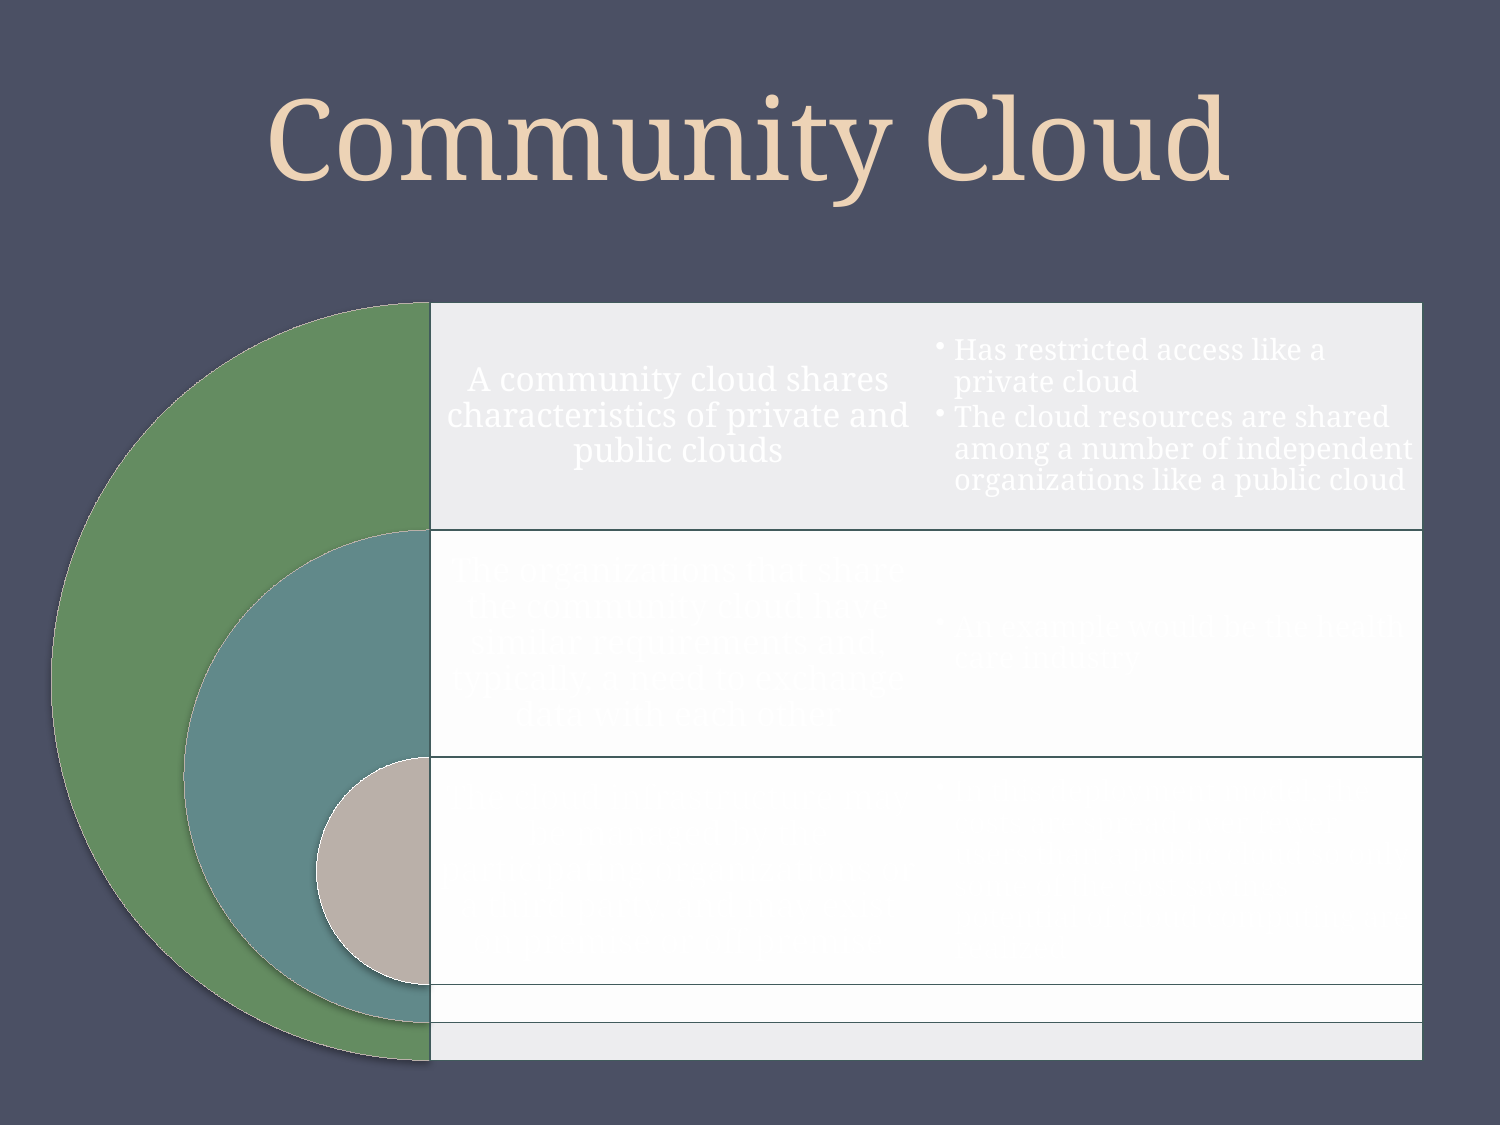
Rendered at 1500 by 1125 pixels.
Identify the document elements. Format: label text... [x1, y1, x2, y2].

title Community Cloud [73, 0, 1424, 211]
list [51, 302, 1424, 1061]
